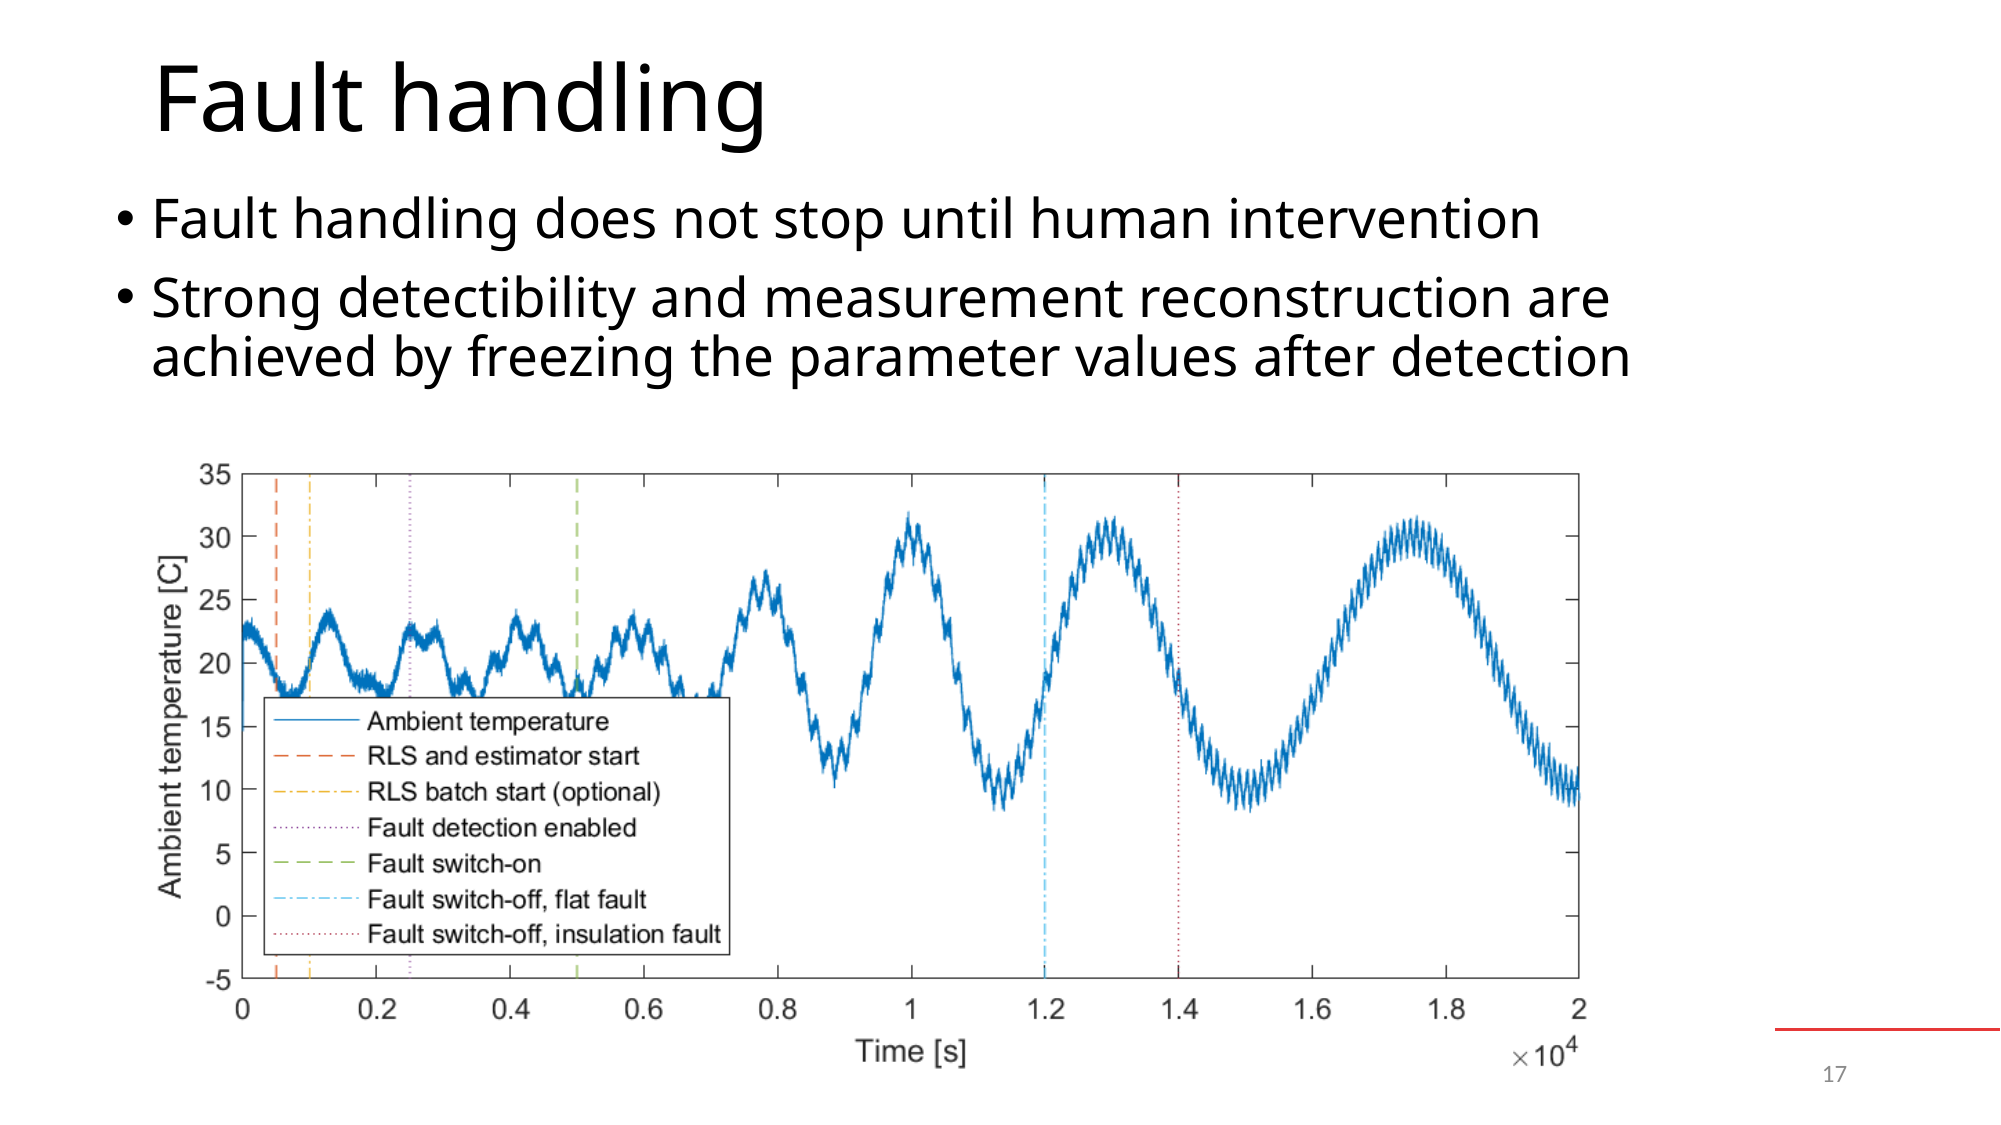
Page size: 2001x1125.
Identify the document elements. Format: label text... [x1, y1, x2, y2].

title Fault handling [137, 0, 1863, 211]
text_box Fault handling does not stop until human intervention Strong detectibility and measurement reconstruction are achieved by freezing the parameter values after detection [100, 183, 1712, 425]
slide_number 17 [1412, 1042, 1863, 1103]
picture [18, 425, 1744, 1073]
